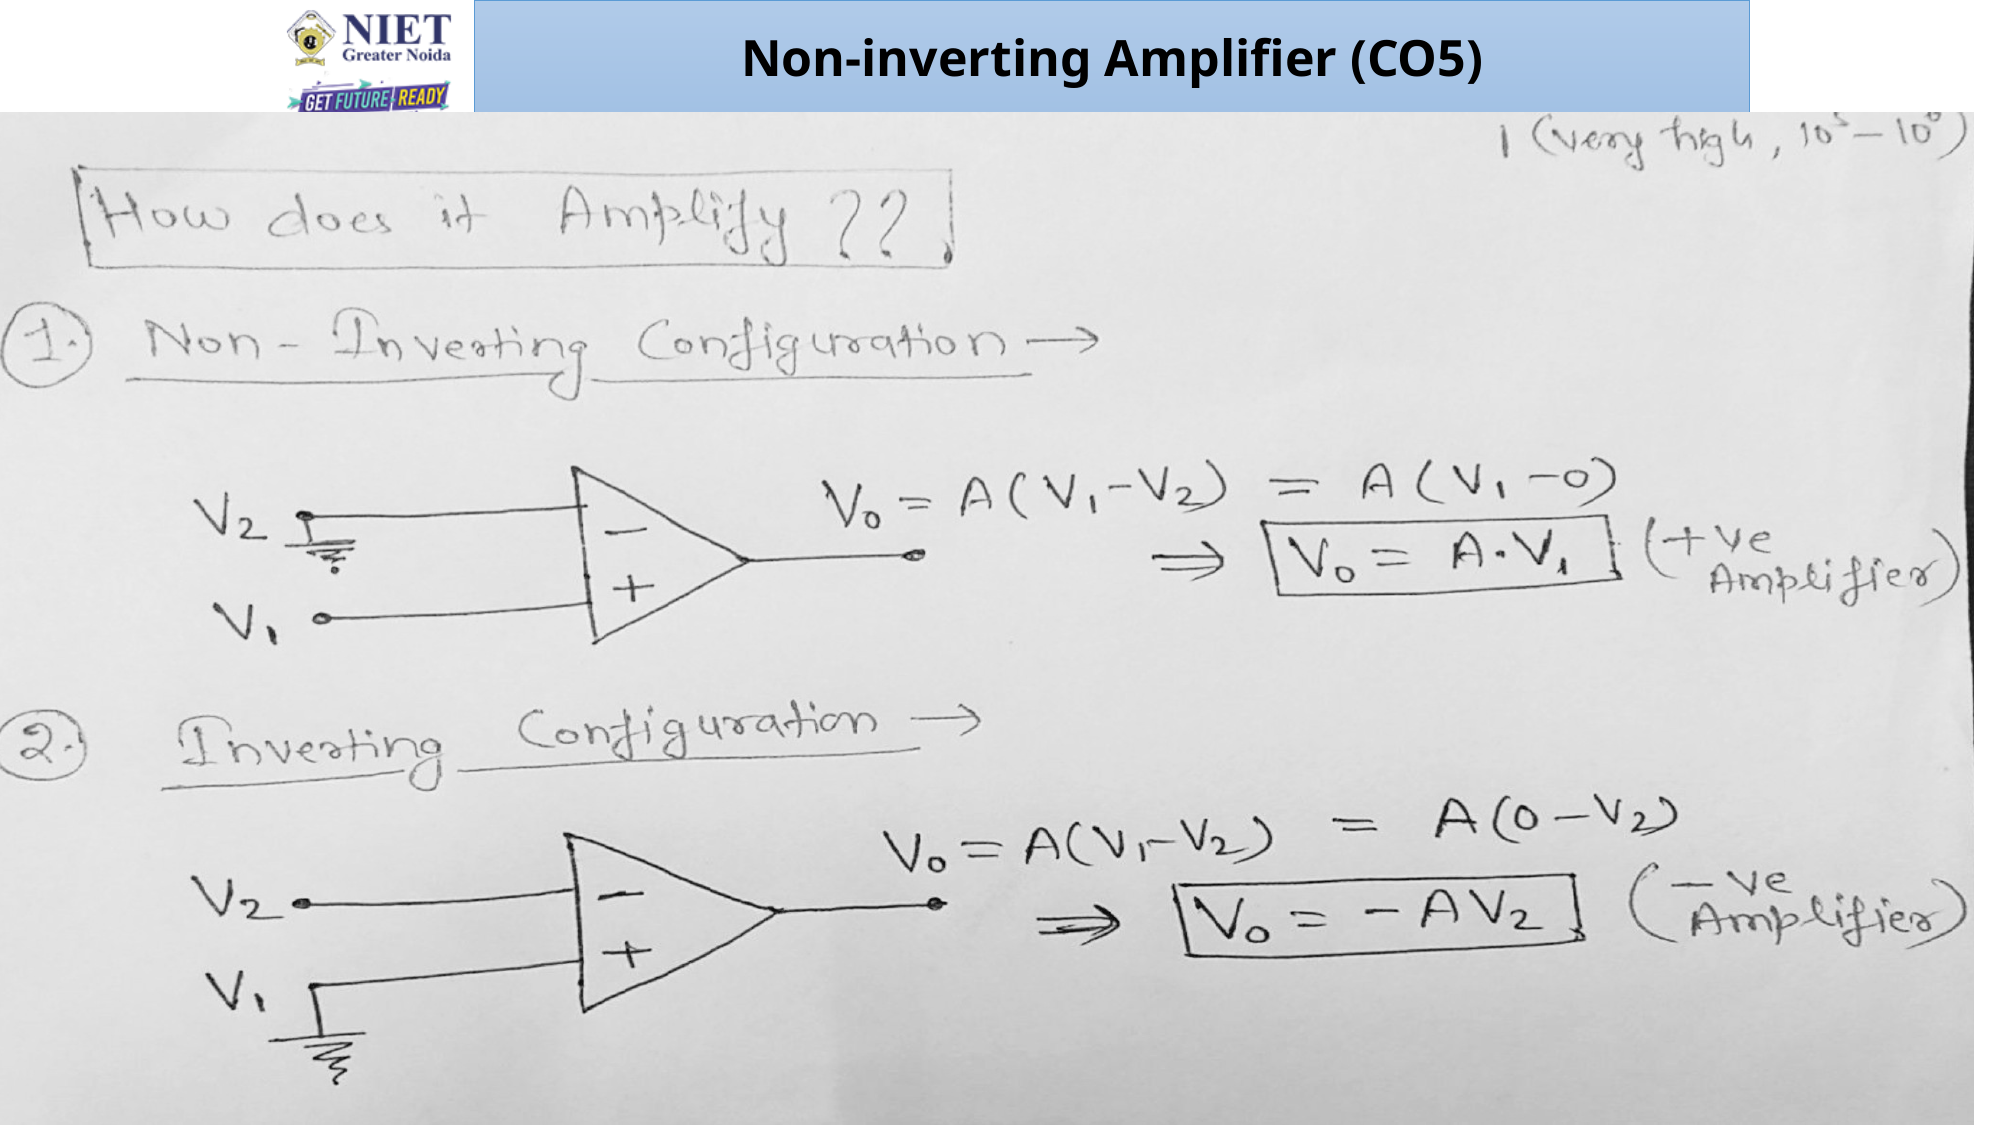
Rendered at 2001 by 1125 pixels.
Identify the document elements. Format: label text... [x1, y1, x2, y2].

text_box Non-inverting Amplifier (CO5) [488, 0, 1750, 112]
picture [0, 0, 1974, 1125]
